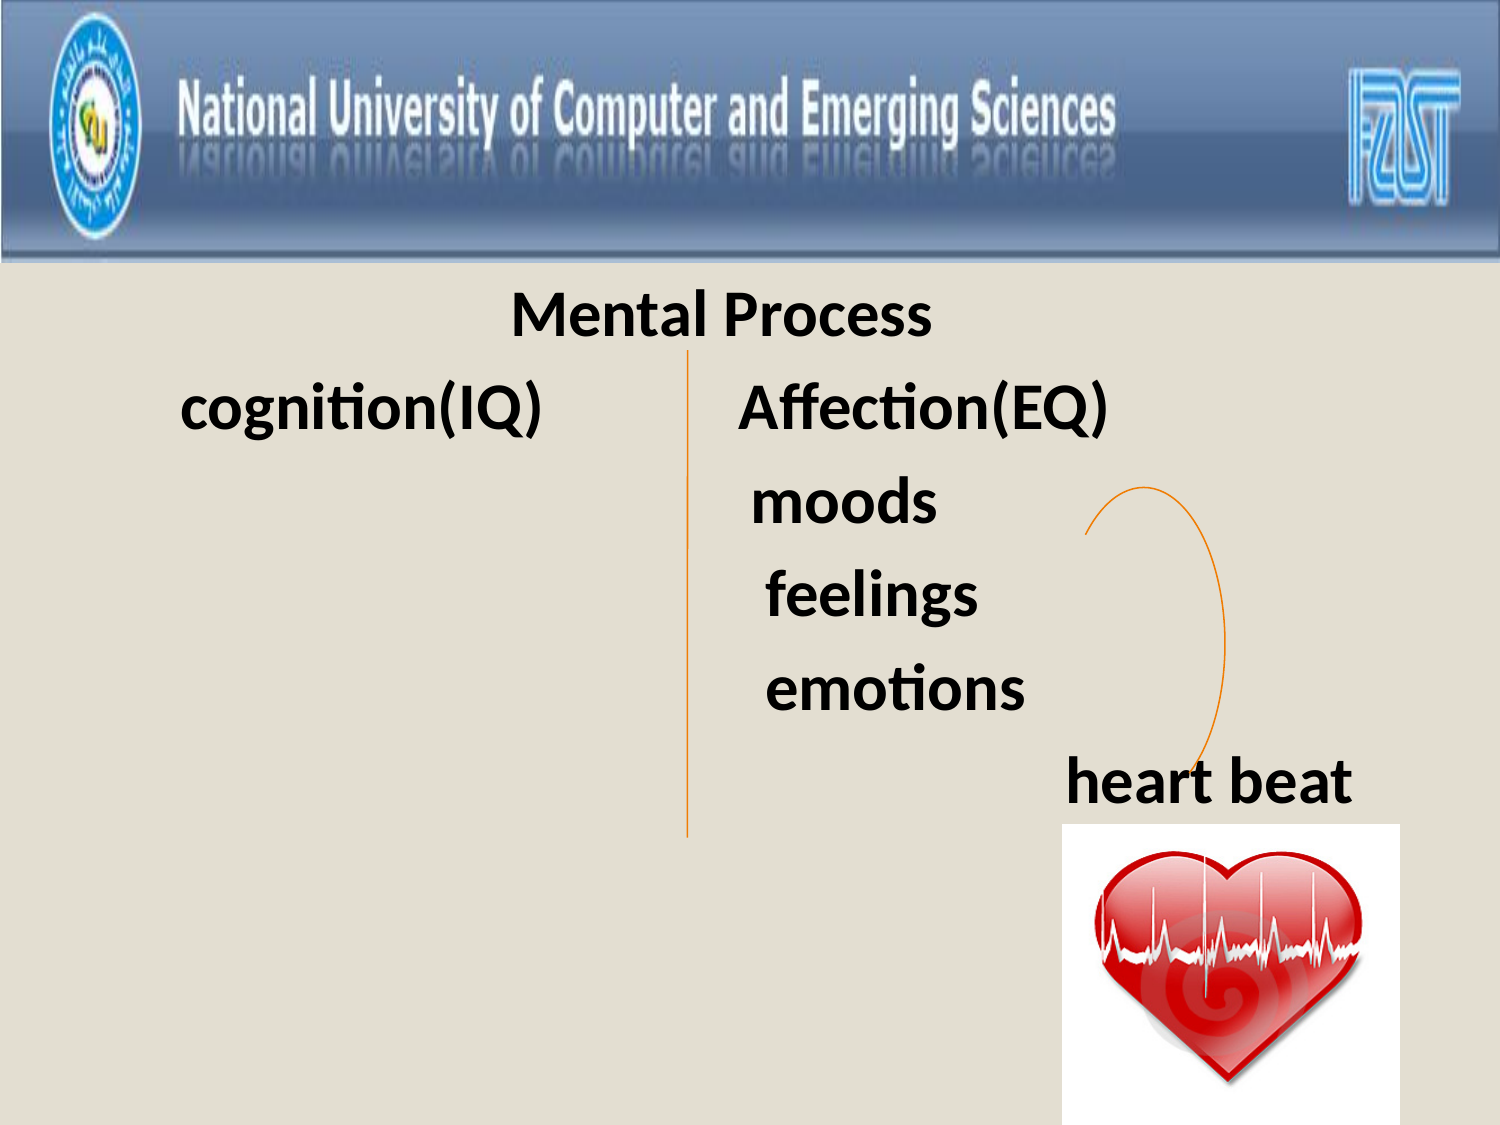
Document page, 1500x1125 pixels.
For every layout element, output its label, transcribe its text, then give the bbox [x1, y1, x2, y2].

picture [0, 0, 1500, 263]
text_box [1084, 486, 1226, 774]
list Mental Process cognition(IQ) Affection(EQ) moods feelings emotions heart beat [75, 272, 1425, 1005]
picture [1062, 824, 1401, 1125]
